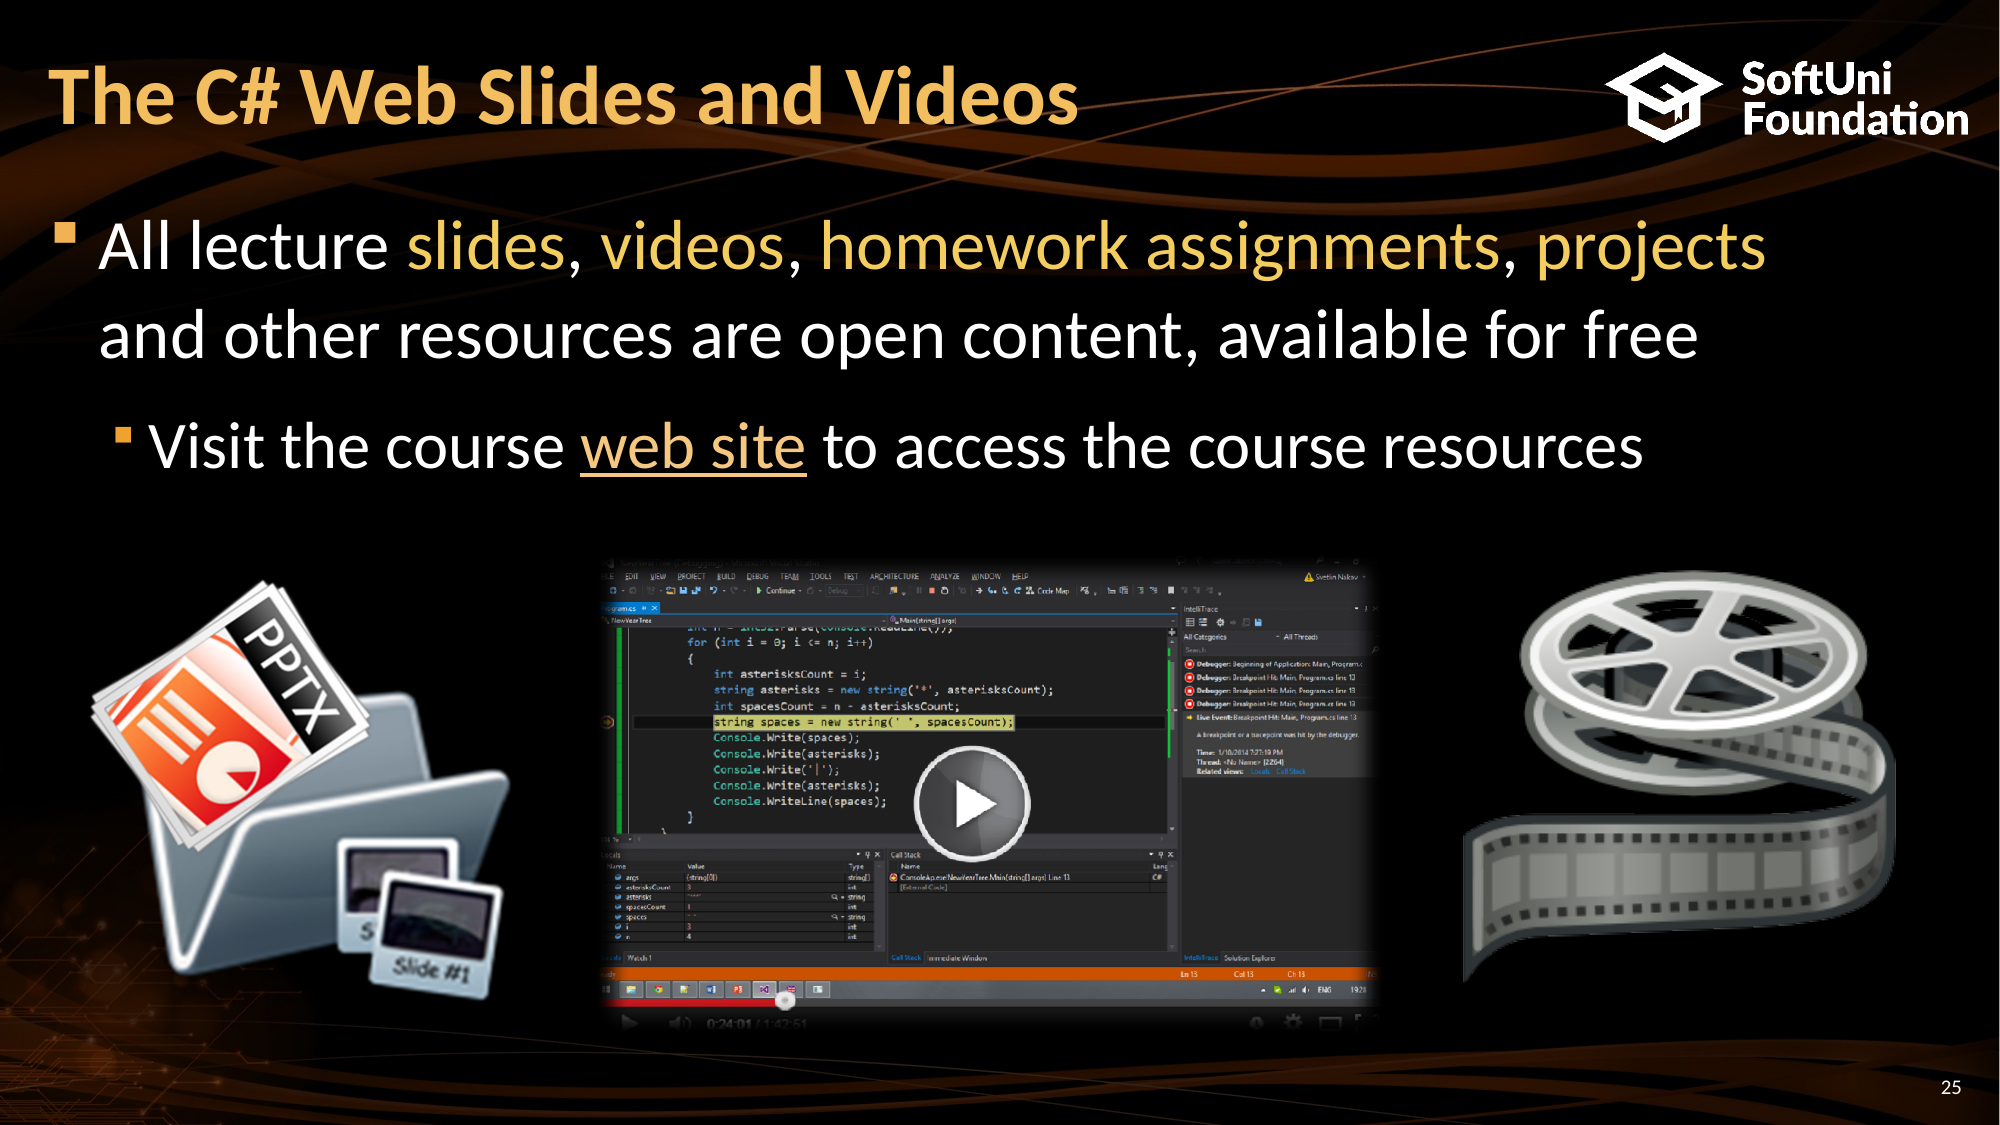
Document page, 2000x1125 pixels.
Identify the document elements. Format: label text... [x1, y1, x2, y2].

picture [0, 0, 2000, 1125]
list All lecture slides, videos, homework assignments, projects and other resources are open content, available for free Visit the course web site to access the course resources [31, 188, 1968, 1103]
title The C# Web Slides and Videos [30, 6, 1602, 189]
